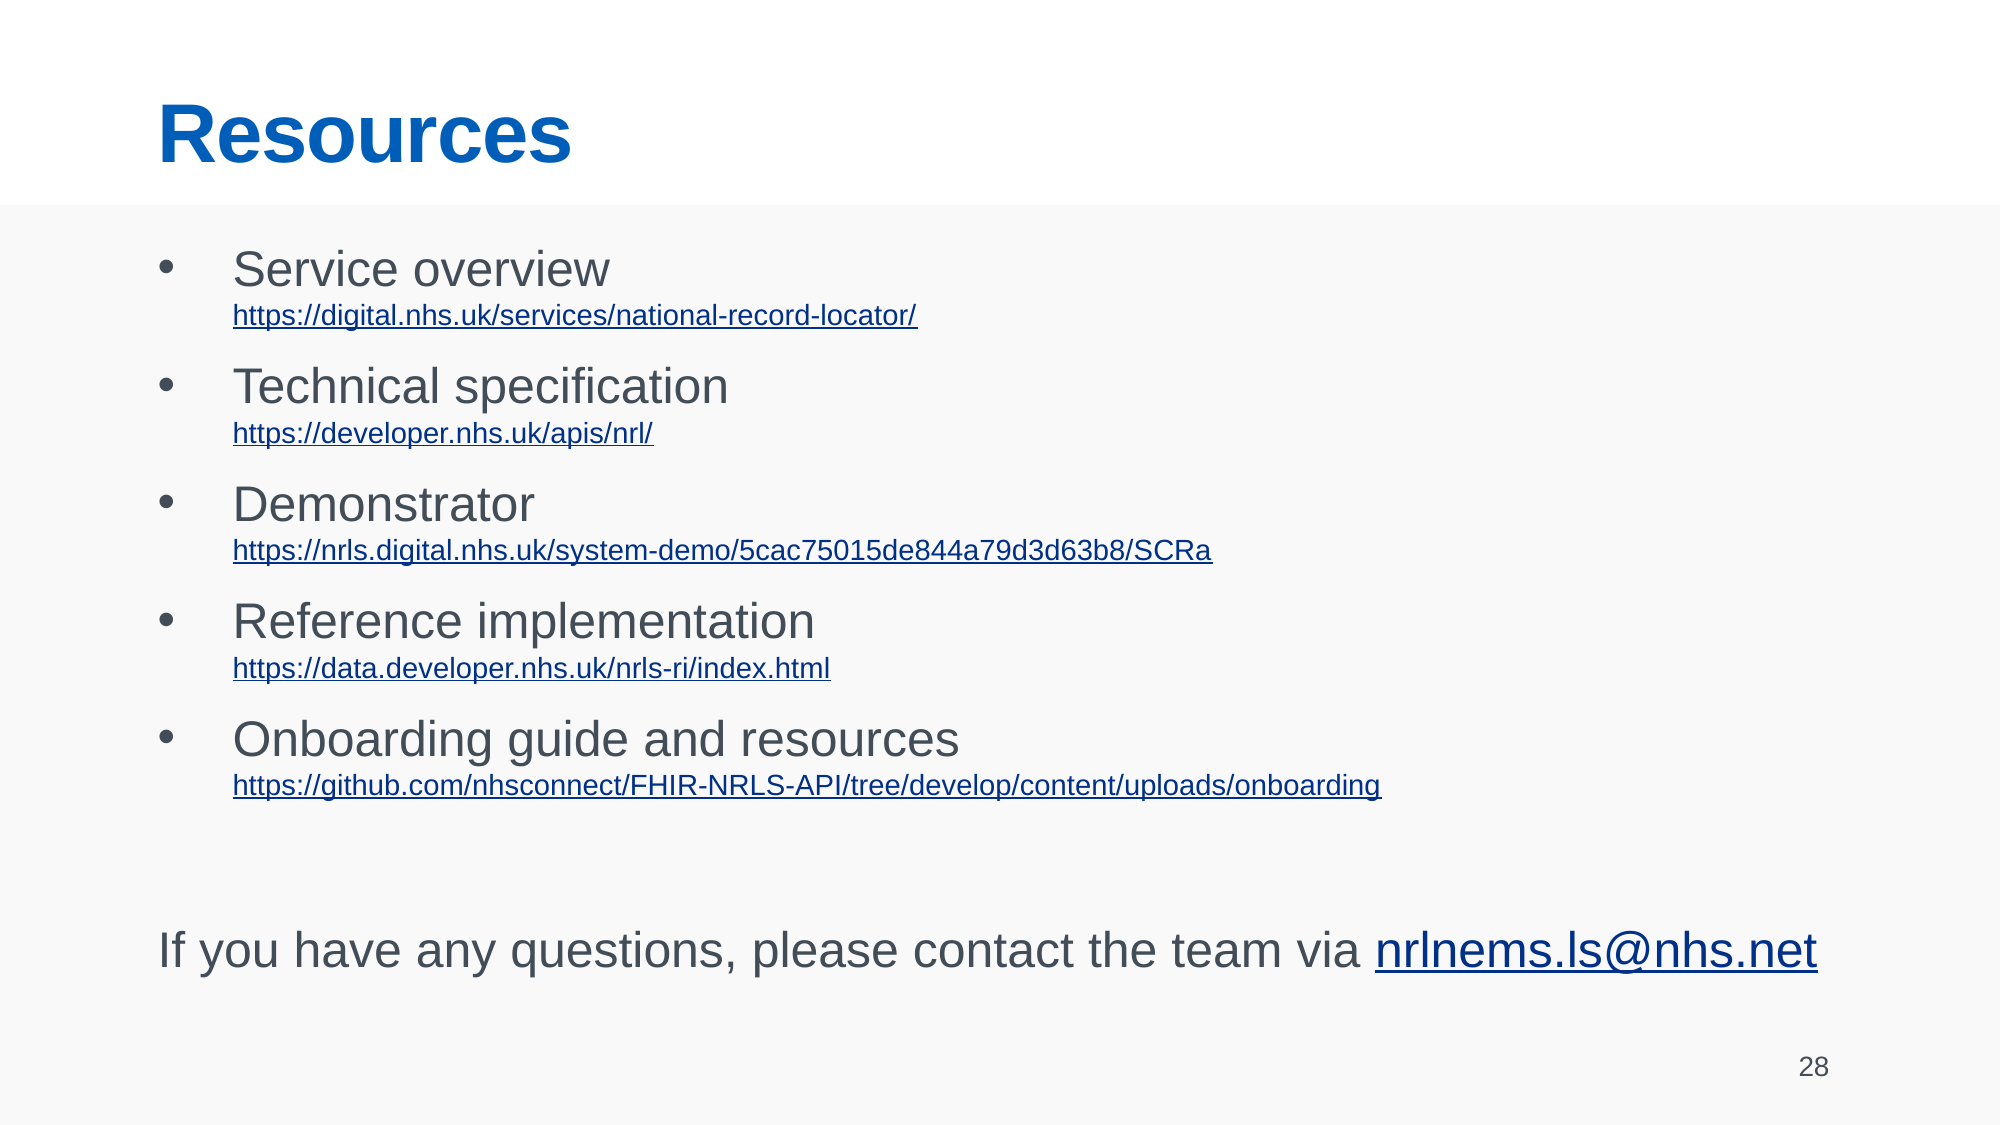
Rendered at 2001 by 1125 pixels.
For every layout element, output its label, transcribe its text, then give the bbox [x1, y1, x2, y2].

slide_number 28 [1377, 1035, 1845, 1095]
list Service overview https://digital.nhs.uk/services/national-record-locator/ Technical specification https://developer.nhs.uk/apis/nrl/ Demonstrator https://nrls.digital.nhs.uk/system-demo/5cac75015de844a79d3d63b8/SCRa Reference implementation https://data.developer.nhs.uk/nrls-ri/index.html Onboarding guide and resources https://github.com/nhsconnect/FHIR-NRLS-API/tree/develop/content/uploads/onboarding If you have any questions, please contact the team via nrlnems.ls@nhs.net [157, 236, 1843, 988]
title Resources [157, 78, 1827, 195]
